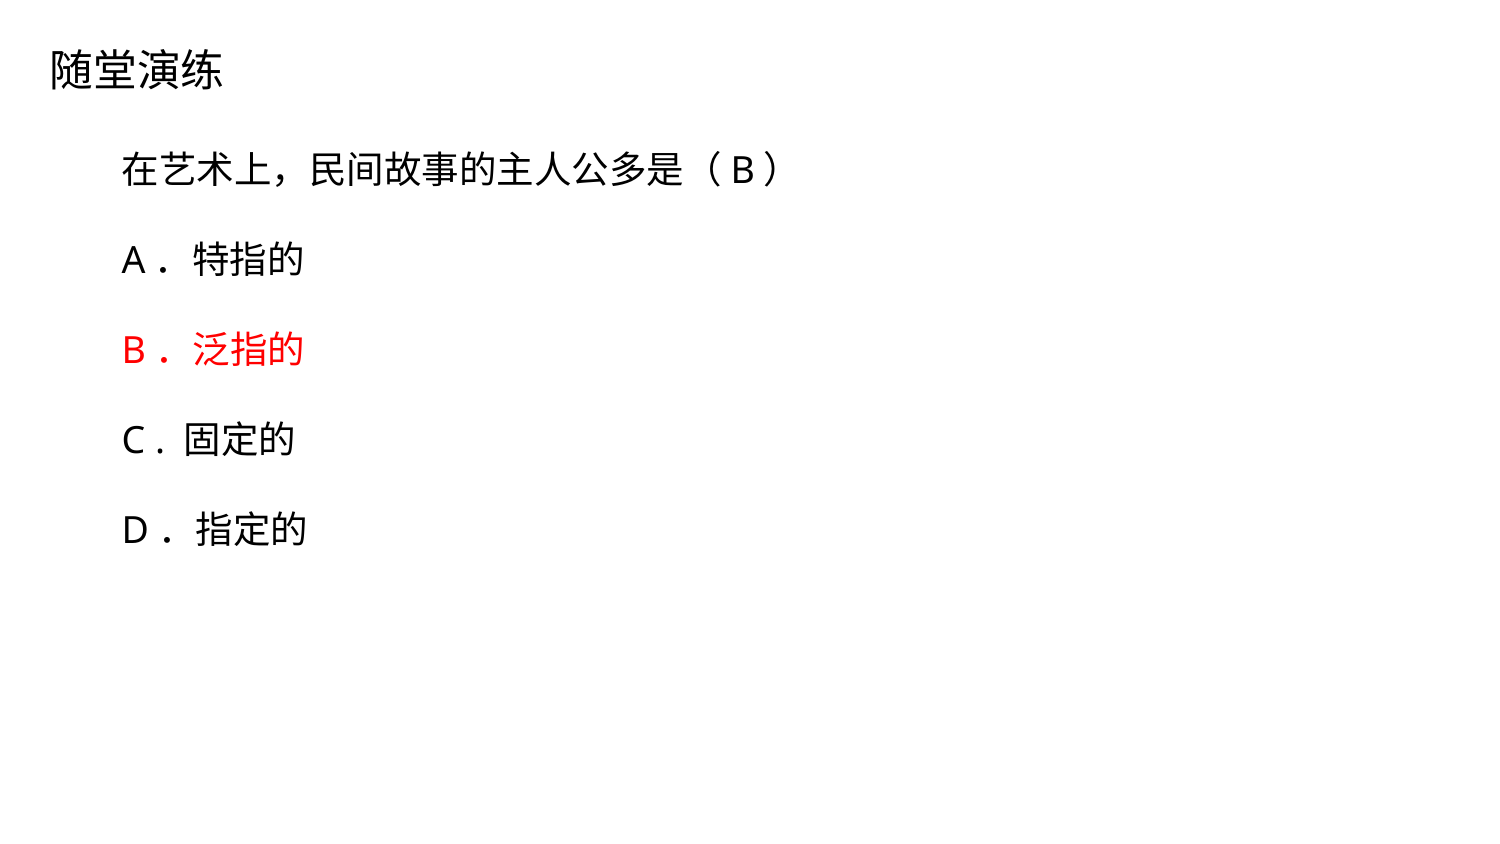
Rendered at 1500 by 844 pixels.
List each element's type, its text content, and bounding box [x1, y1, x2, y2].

text_box 在艺术上，民间故事的主人公多是（B） A．特指的 B．泛指的 C . 固定的 D．指定的 [110, 140, 1021, 602]
text_box 随堂演练 [38, 37, 549, 101]
